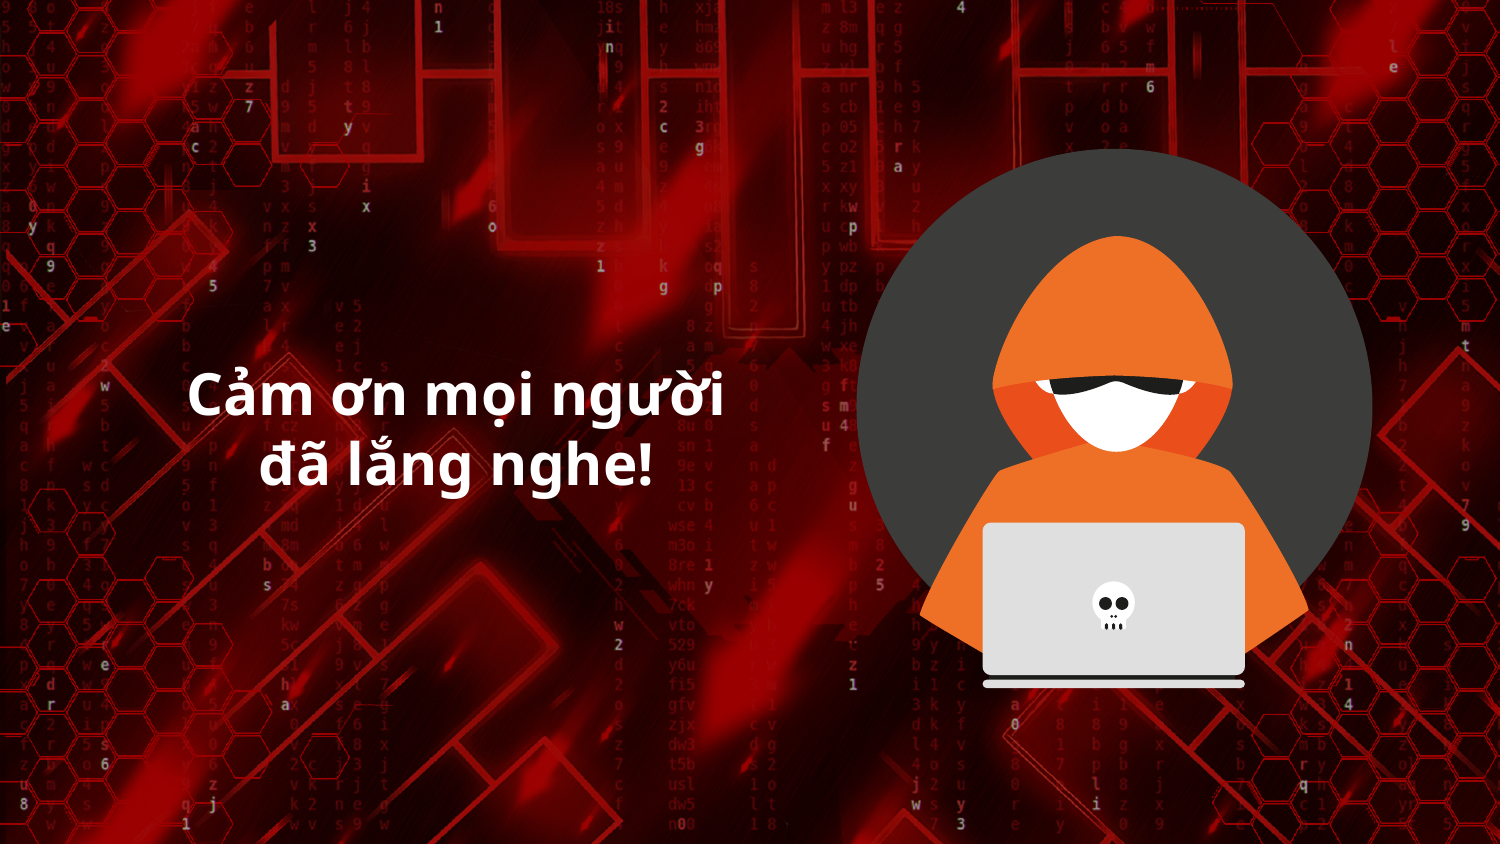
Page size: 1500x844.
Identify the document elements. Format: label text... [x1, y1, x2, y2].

title Cảm ơn mọi người đã lắng nghe! [135, 342, 778, 437]
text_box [856, 148, 1373, 689]
picture [0, 0, 1500, 844]
